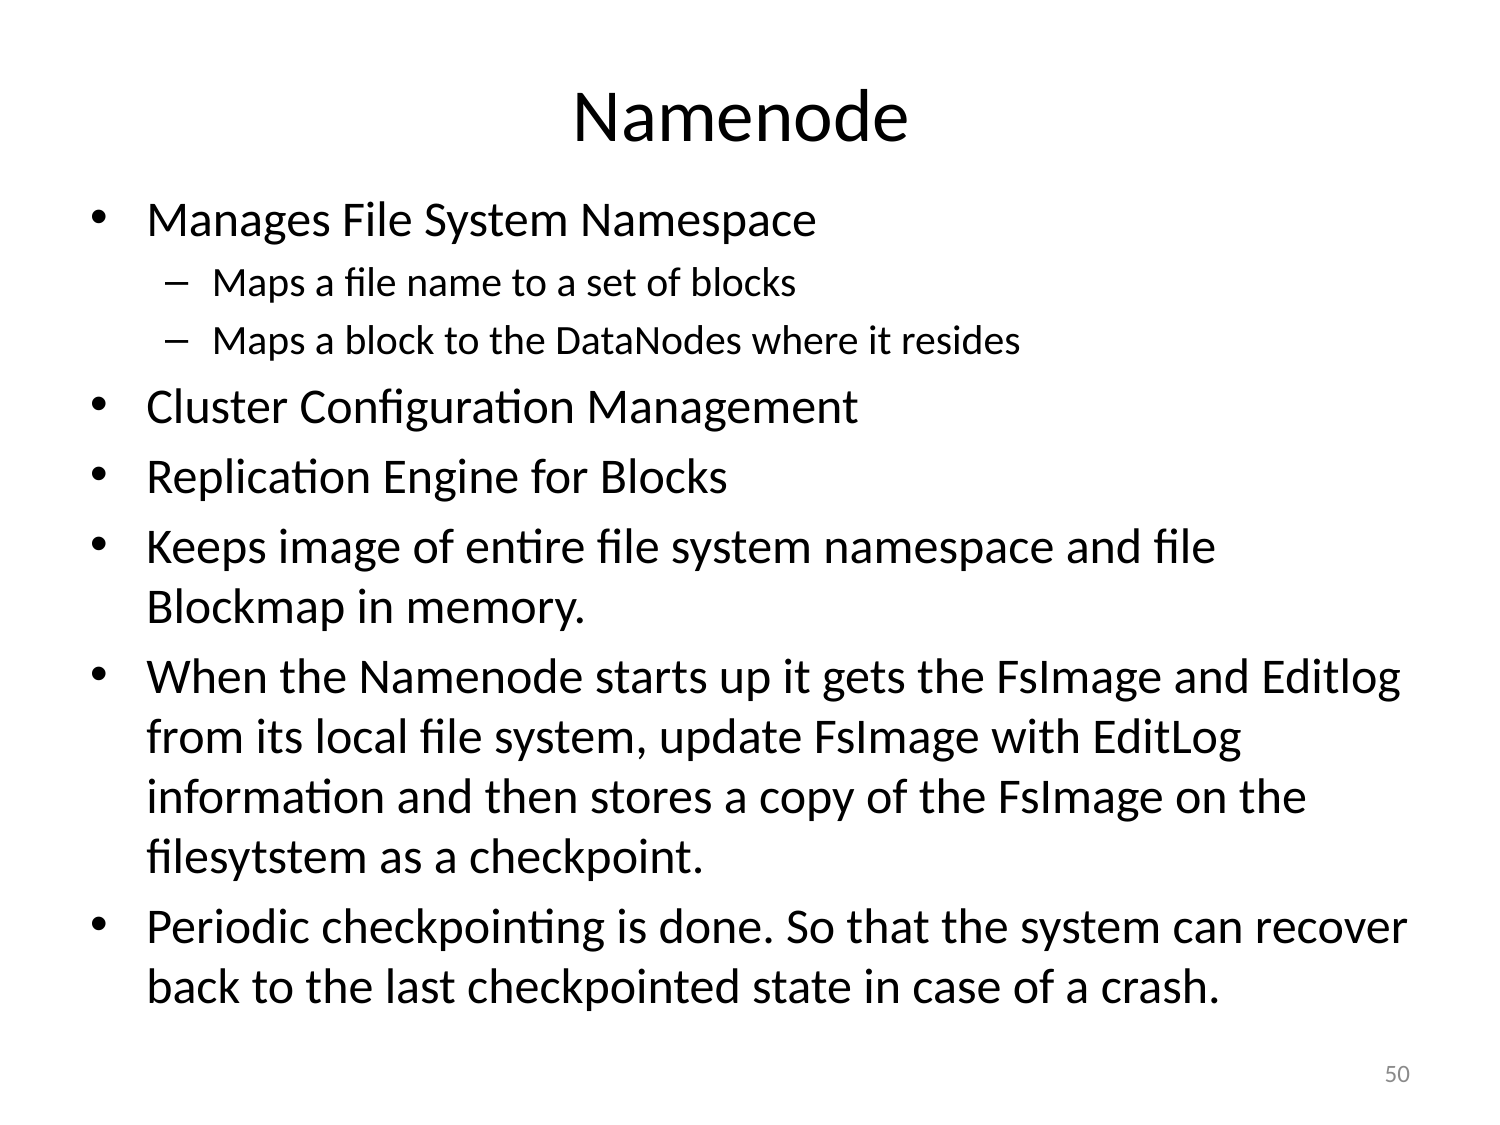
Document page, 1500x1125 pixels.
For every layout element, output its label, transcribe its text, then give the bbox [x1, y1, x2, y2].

title Namenode [75, 17, 1425, 178]
slide_number 50 [1074, 1042, 1425, 1103]
list Manages File System Namespace Maps a file name to a set of blocks Maps a block to the DataNodes where it resides Cluster Configuration Management Replication Engine for Blocks Keeps image of entire file system namespace and file Blockmap in memory. When the Namenode starts up it gets the FsImage and Editlog from its local file system, update FsImage with EditLog information and then stores a copy of the FsImage on the filesytstem as a checkpoint. Periodic checkpointing is done. So that the system can recover back to the last checkpointed state in case of a crash. [75, 178, 1425, 1057]
